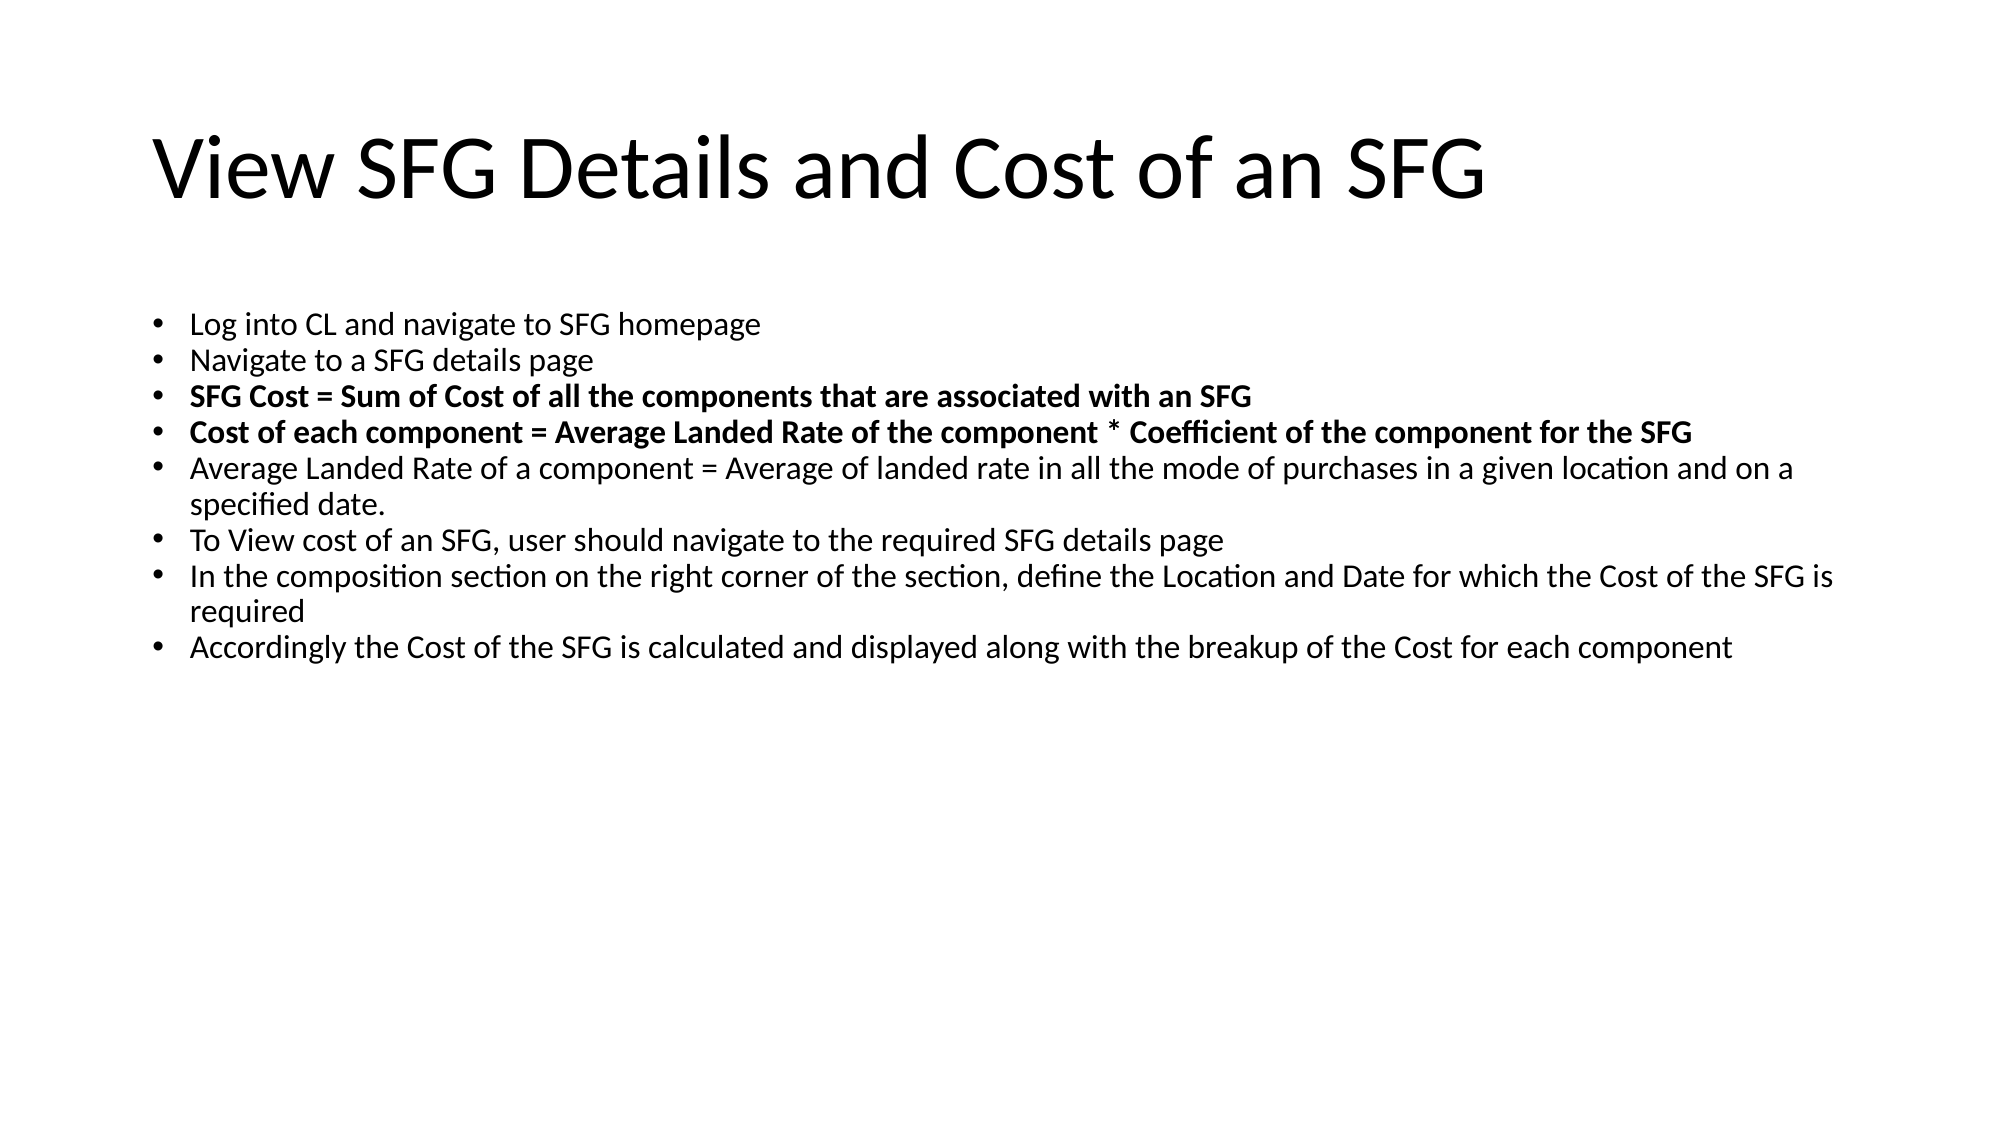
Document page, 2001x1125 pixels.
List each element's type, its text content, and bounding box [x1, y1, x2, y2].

list Log into CL and navigate to SFG homepage Navigate to a SFG details page SFG Cost = Sum of Cost of all the components that are associated with an SFG Cost of each component = Average Landed Rate of the component * Coefficient of the component for the SFG Average Landed Rate of a component = Average of landed rate in all the mode of purchases in a given location and on a specified date. To View cost of an SFG, user should navigate to the required SFG details page In the composition section on the right corner of the section, define the Location and Date for which the Cost of the SFG is required Accordingly the Cost of the SFG is calculated and displayed along with the breakup of the Cost for each component [137, 299, 1863, 1014]
title View SFG Details and Cost of an SFG [137, 59, 1863, 278]
